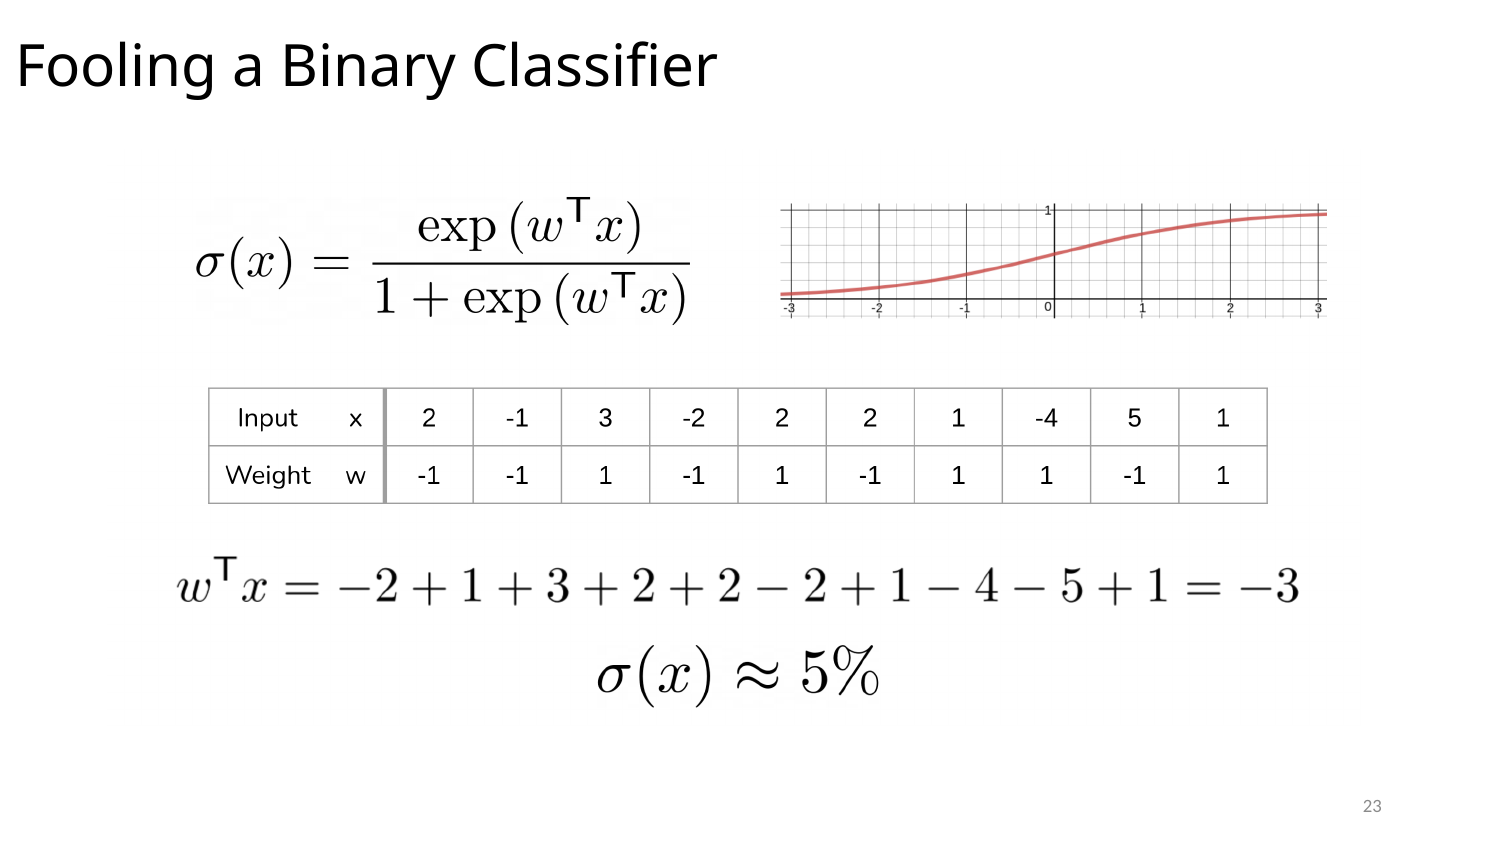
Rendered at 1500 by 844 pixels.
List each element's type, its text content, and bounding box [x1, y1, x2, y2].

title Fooling a Binary Classifier [0, 0, 1294, 150]
picture [107, 149, 1361, 726]
slide_number 23 [1059, 782, 1397, 827]
